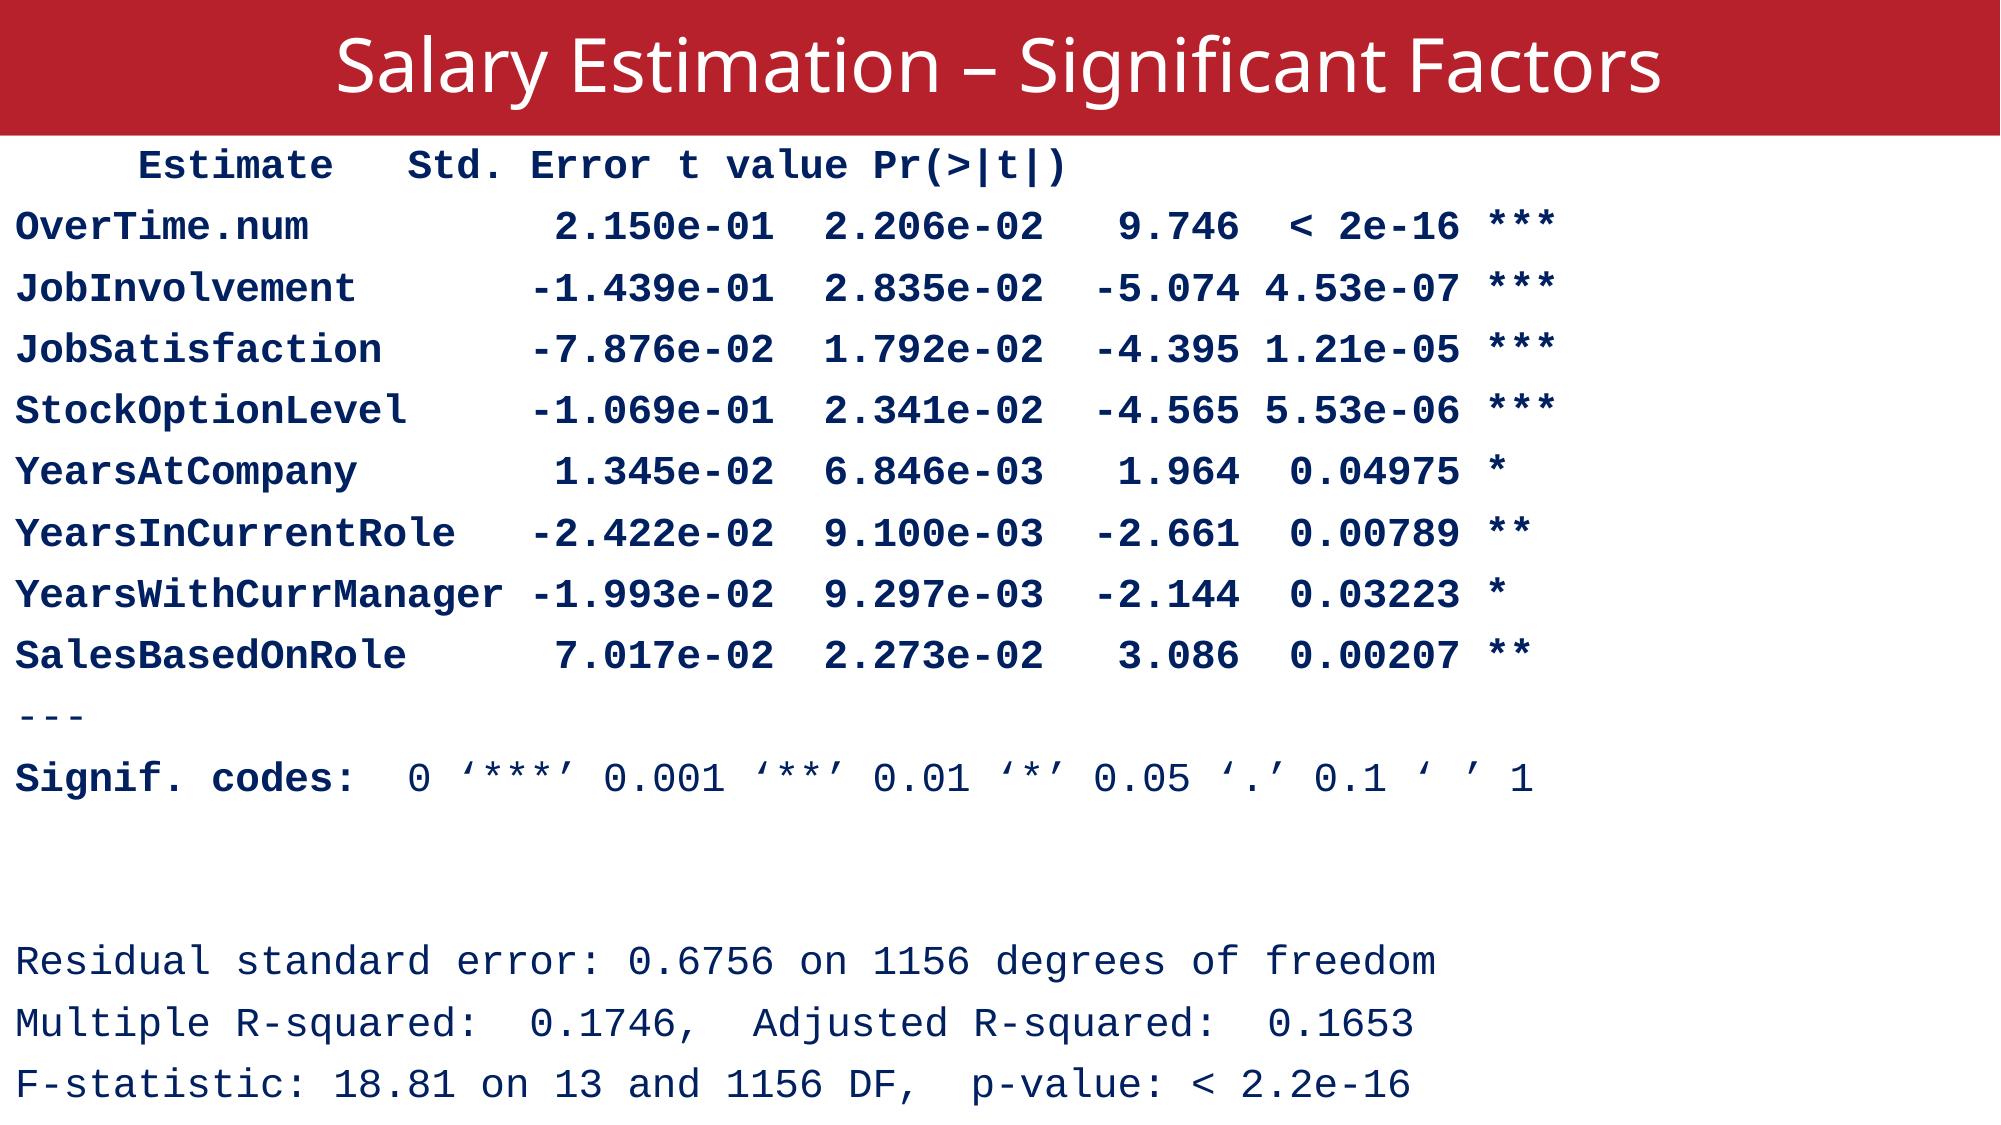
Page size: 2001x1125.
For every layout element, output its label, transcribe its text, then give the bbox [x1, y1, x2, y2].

list Estimate Std. Error t value Pr(>|t|) OverTime.num 2.150e-01 2.206e-02 9.746 < 2e-16 *** JobInvolvement -1.439e-01 2.835e-02 -5.074 4.53e-07 *** JobSatisfaction -7.876e-02 1.792e-02 -4.395 1.21e-05 *** StockOptionLevel -1.069e-01 2.341e-02 -4.565 5.53e-06 *** YearsAtCompany 1.345e-02 6.846e-03 1.964 0.04975 * YearsInCurrentRole -2.422e-02 9.100e-03 -2.661 0.00789 ** YearsWithCurrManager -1.993e-02 9.297e-03 -2.144 0.03223 * SalesBasedOnRole 7.017e-02 2.273e-02 3.086 0.00207 ** --- Signif. codes: 0 ‘***’ 0.001 ‘**’ 0.01 ‘*’ 0.05 ‘.’ 0.1 ‘ ’ 1 Residual standard error: 0.6756 on 1156 degrees of freedom Multiple R-squared: 0.1746, Adjusted R-squared: 0.1653 F-statistic: 18.81 on 13 and 1156 DF, p-value: < 2.2e-16 [0, 135, 2000, 1125]
title Salary Estimation – Significant Factors [0, 0, 2000, 135]
